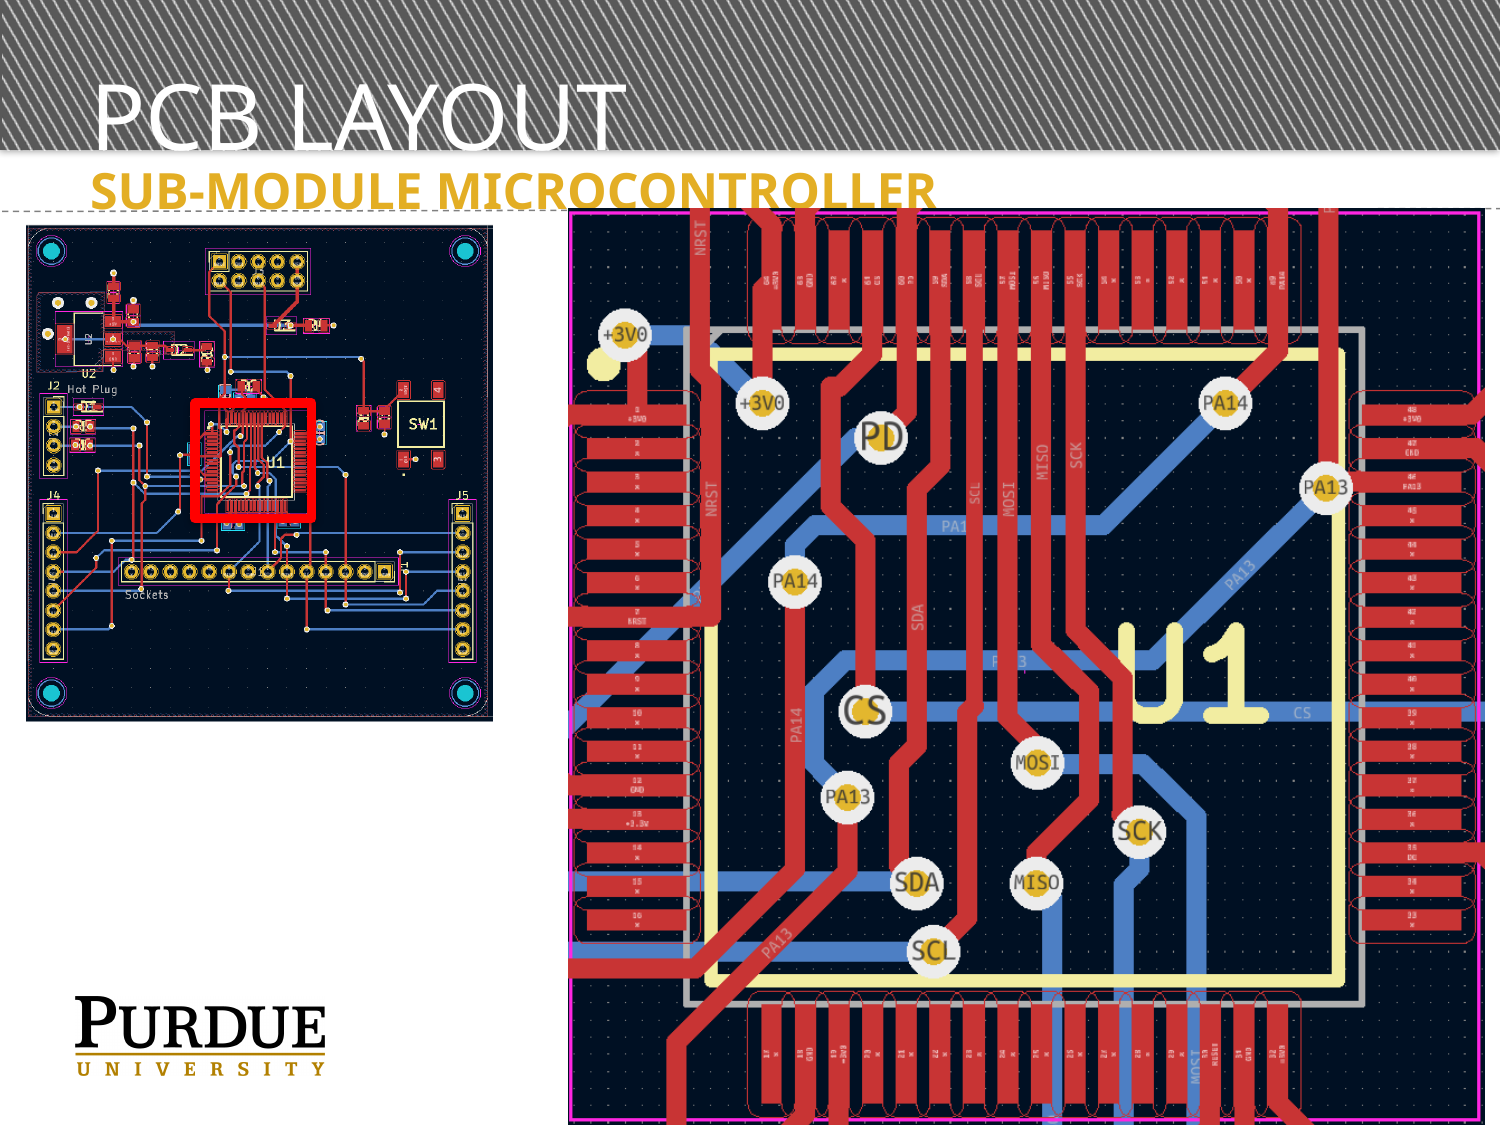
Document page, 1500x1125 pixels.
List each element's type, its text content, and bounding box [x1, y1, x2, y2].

list sub-module Microcontroller [75, 151, 1425, 225]
picture [568, 208, 1485, 1125]
picture [26, 224, 493, 723]
picture [75, 996, 325, 1076]
title PCB Layout [75, 51, 1427, 175]
